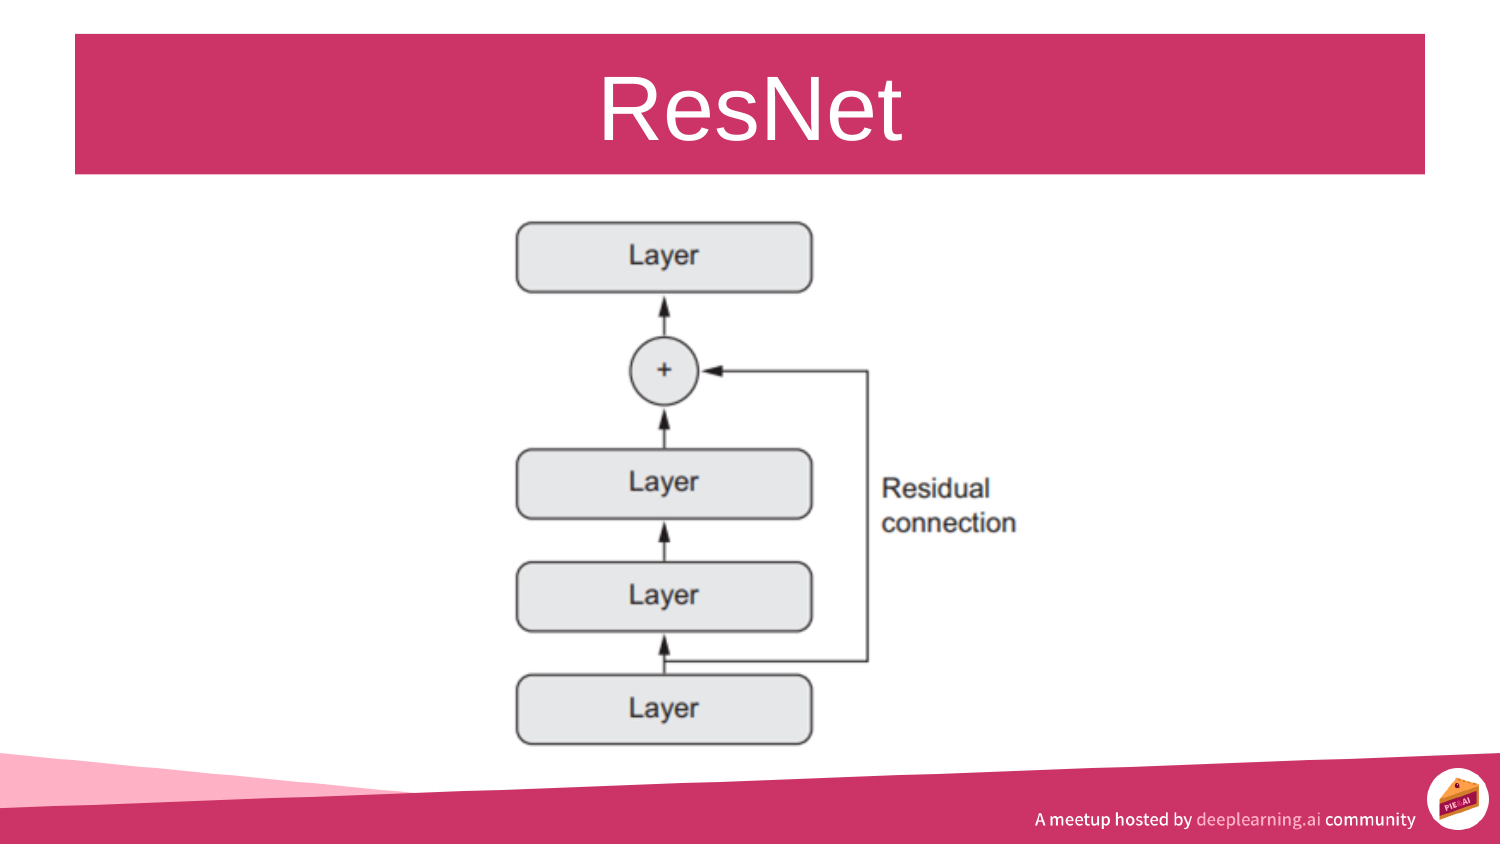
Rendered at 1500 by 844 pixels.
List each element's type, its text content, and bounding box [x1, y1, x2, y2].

title ResNet [75, 33, 1425, 175]
picture [0, 0, 1500, 844]
